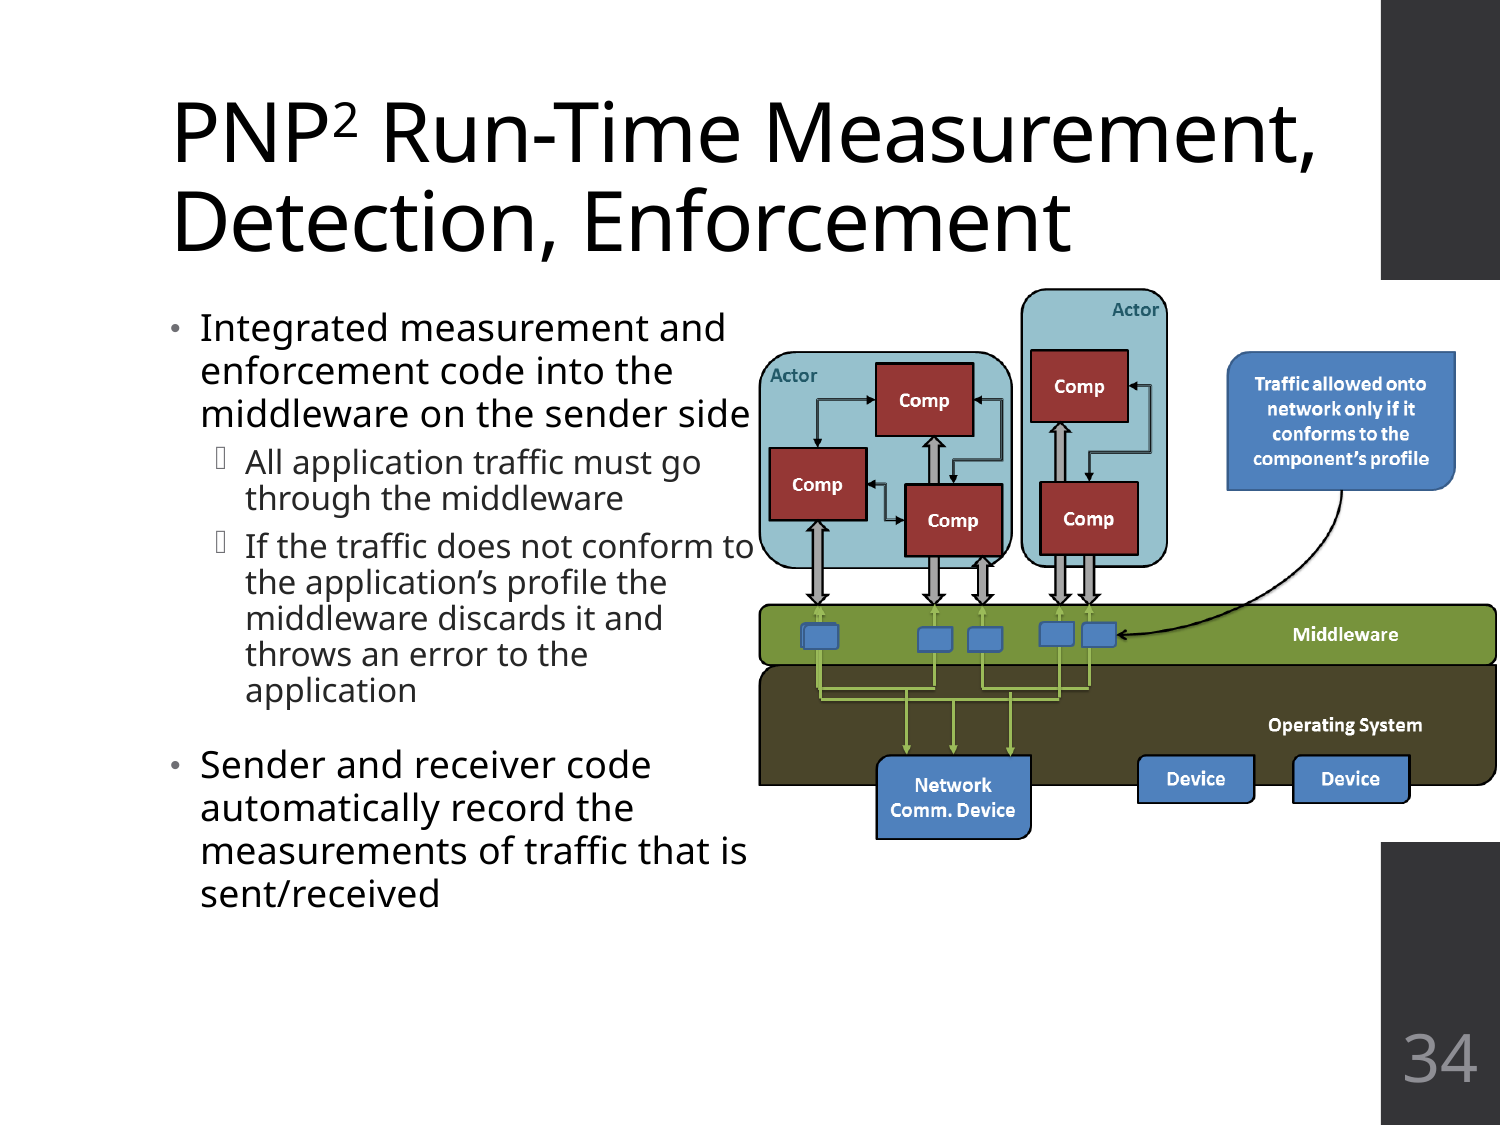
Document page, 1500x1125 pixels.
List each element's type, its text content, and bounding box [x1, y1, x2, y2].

picture [751, 280, 1500, 843]
title PNP2 Run-Time Measurement, Detection, Enforcement [155, 60, 1348, 278]
slide_number 34 [1384, 1012, 1498, 1110]
list Integrated measurement and enforcement code into the middleware on the sender side All application traffic must go through the middleware If the traffic does not conform to the application’s profile the middleware discards it and throws an error to the application Sender and receiver code automatically record the measurements of traffic that is sent/received [155, 299, 775, 1014]
